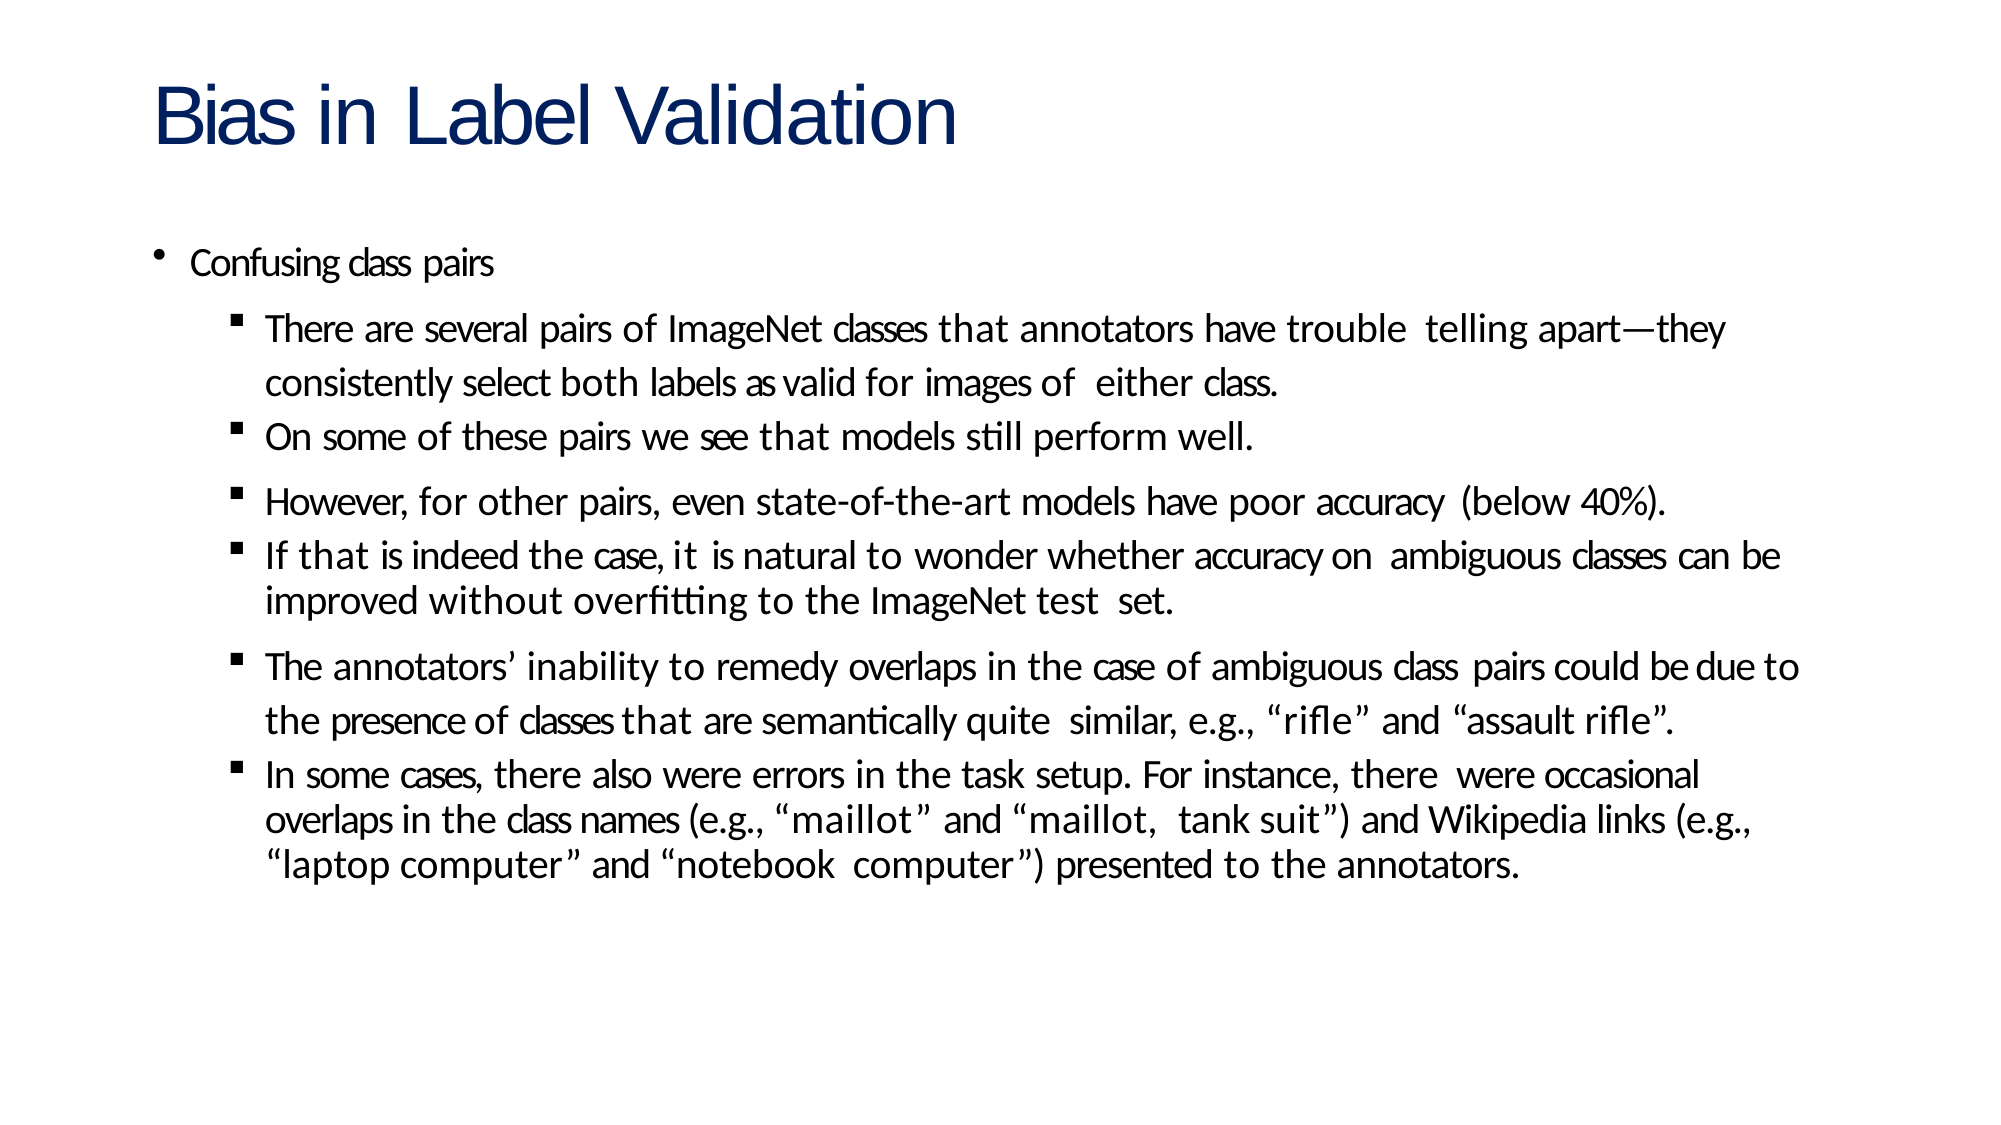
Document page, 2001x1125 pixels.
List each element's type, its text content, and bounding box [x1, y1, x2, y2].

text_box Confusing class pairs There are several pairs of ImageNet classes that annotators have trouble telling apart—they consistently select both labels as valid for images of either class. On some of these pairs we see that models still perform well. However, for other pairs, even state-of-the-art models have poor accuracy (below 40%). If that is indeed the case, it is natural to wonder whether accuracy on ambiguous classes can be improved without overfitting to the ImageNet test set. The annotators’ inability to remedy overlaps in the case of ambiguous class pairs could be due to the presence of classes that are semantically quite similar, e.g., “rifle” and “assault rifle”. In some cases, there also were errors in the task setup. For instance, there were occasional overlaps in the class names (e.g., “maillot” and “maillot, tank suit”) and Wikipedia links (e.g., “laptop computer” and “notebook computer”) presented to the annotators. [150, 226, 1842, 888]
title Bias in Label Validation [150, 59, 1028, 226]
